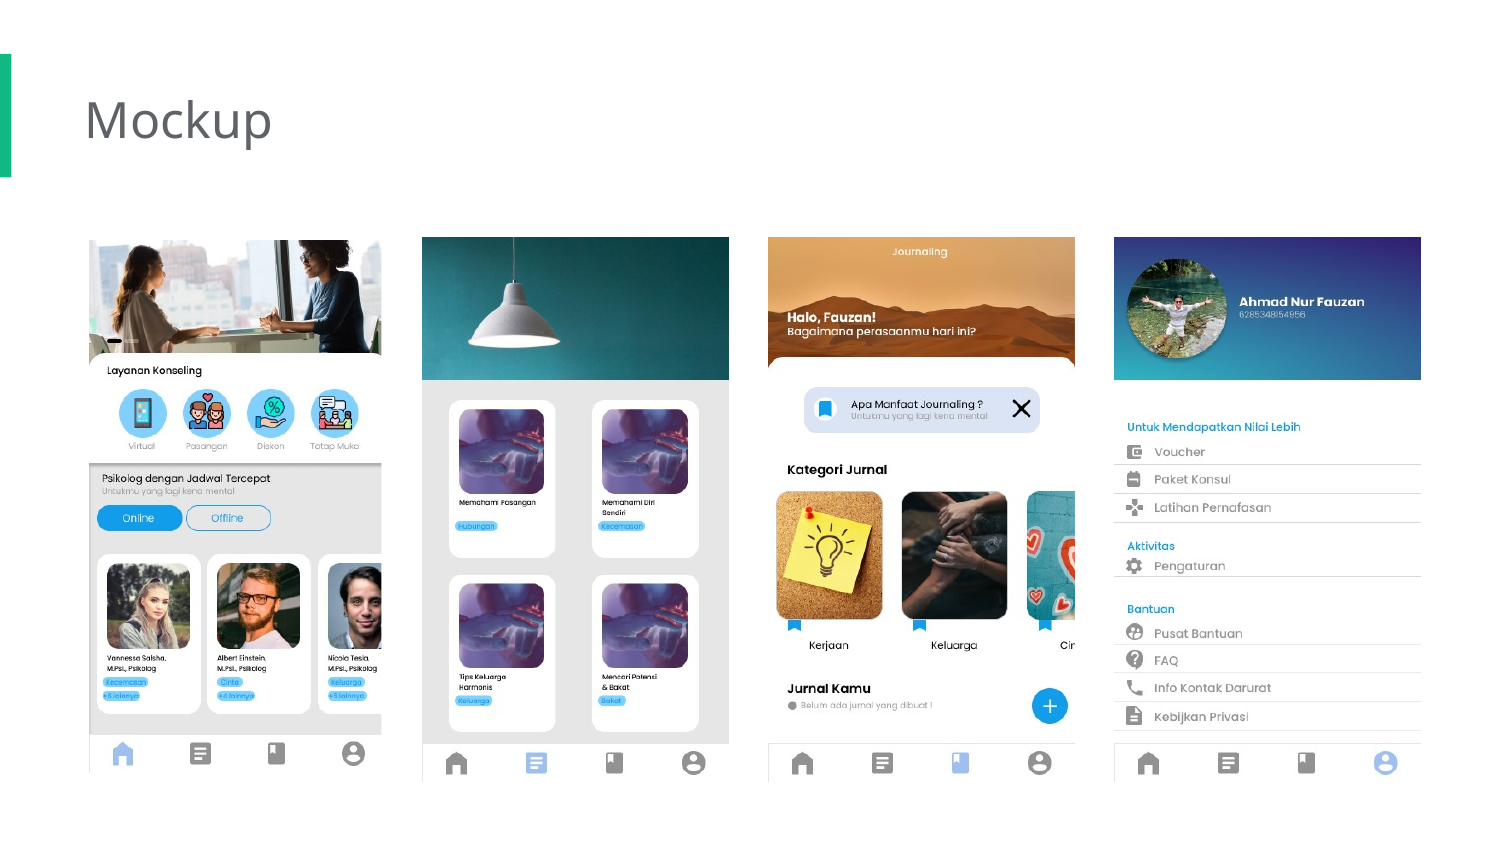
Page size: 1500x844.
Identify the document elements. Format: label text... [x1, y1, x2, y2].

picture [1114, 237, 1421, 783]
picture [768, 237, 1076, 783]
picture [82, 240, 382, 792]
text_box Mockup [84, 73, 1234, 164]
picture [422, 237, 730, 783]
